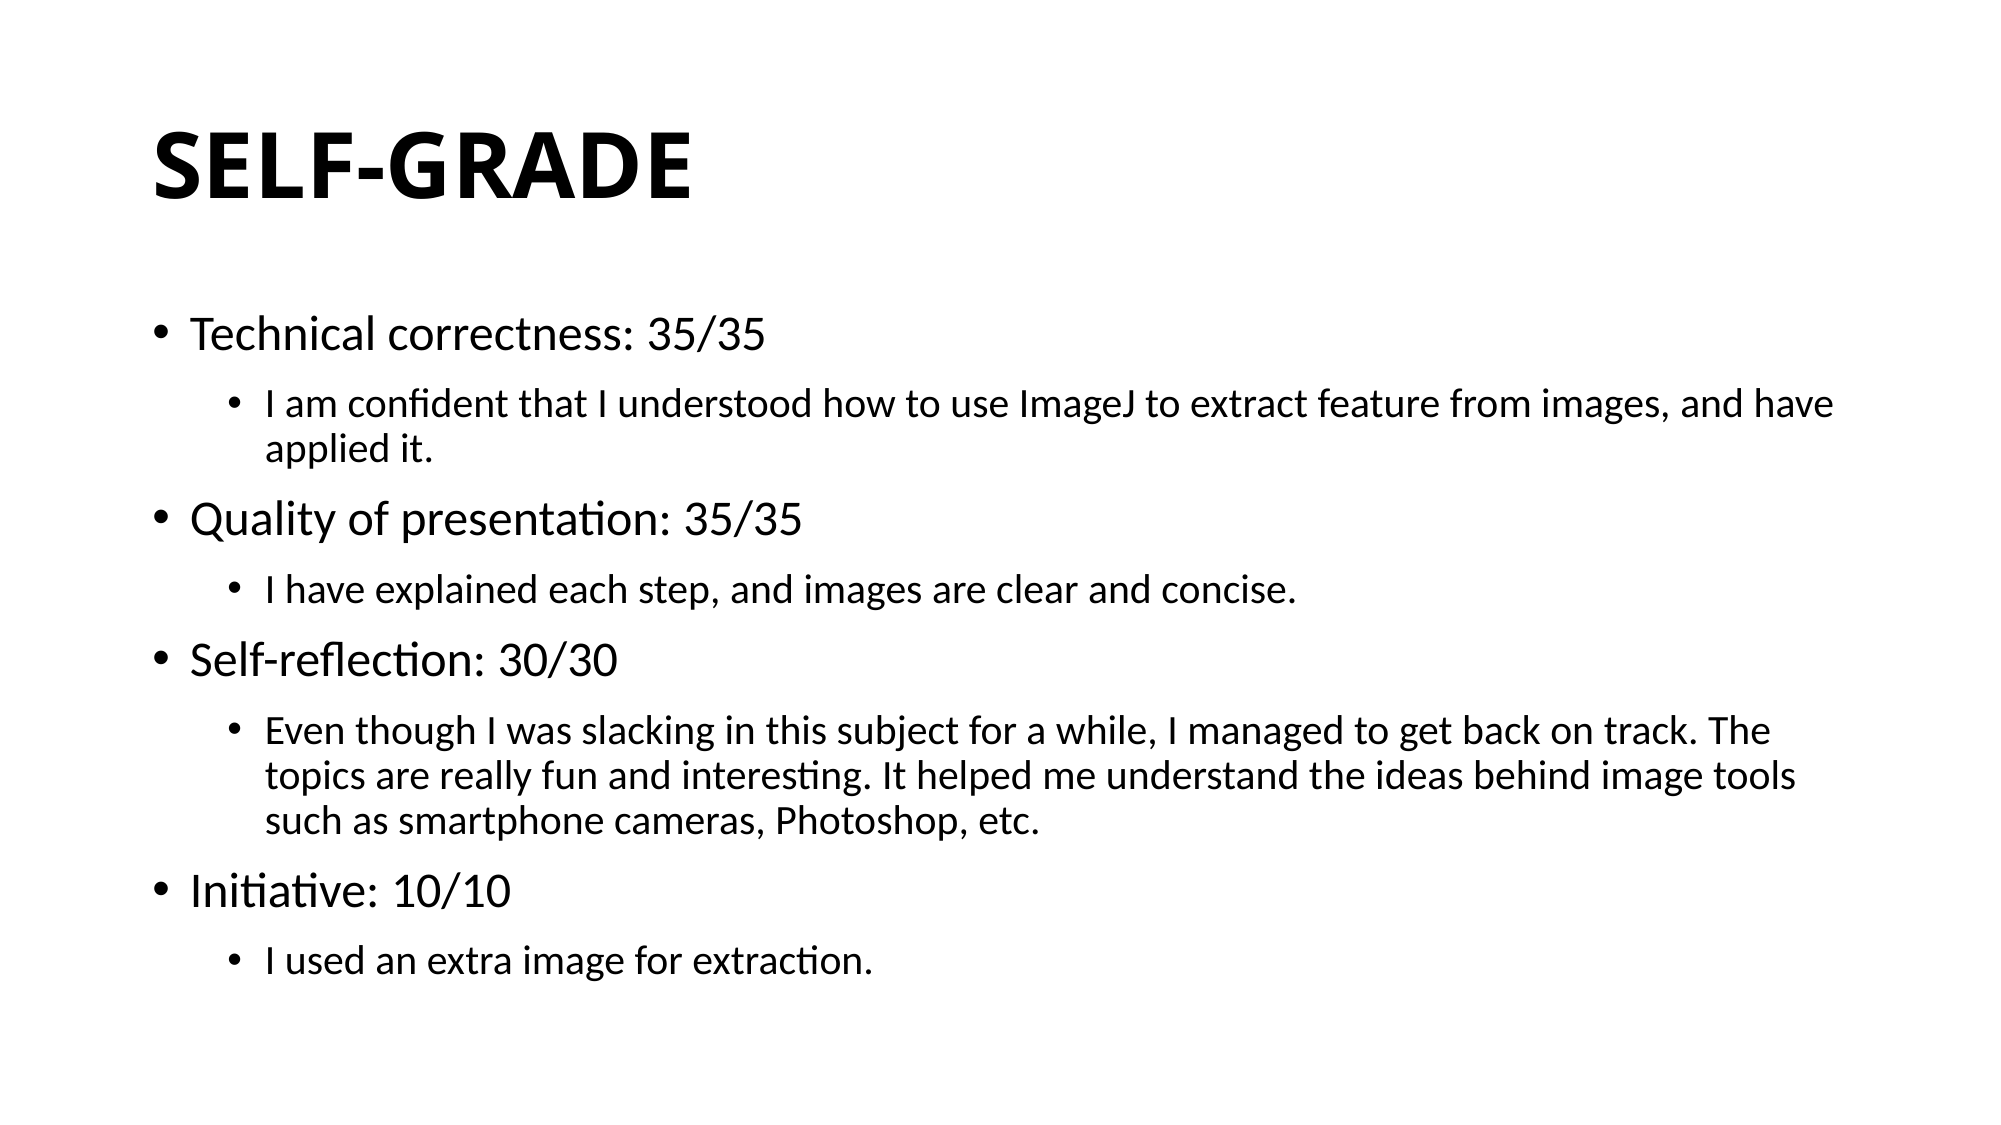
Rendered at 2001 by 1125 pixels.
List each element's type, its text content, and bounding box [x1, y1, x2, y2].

list Technical correctness: 35/35 I am confident that I understood how to use ImageJ to extract feature from images, and have applied it. Quality of presentation: 35/35 I have explained each step, and images are clear and concise. Self-reflection: 30/30 Even though I was slacking in this subject for a while, I managed to get back on track. The topics are really fun and interesting. It helped me understand the ideas behind image tools such as smartphone cameras, Photoshop, etc. Initiative: 10/10 I used an extra image for extraction. [137, 299, 1863, 1014]
title SELF-GRADE [137, 59, 1863, 278]
